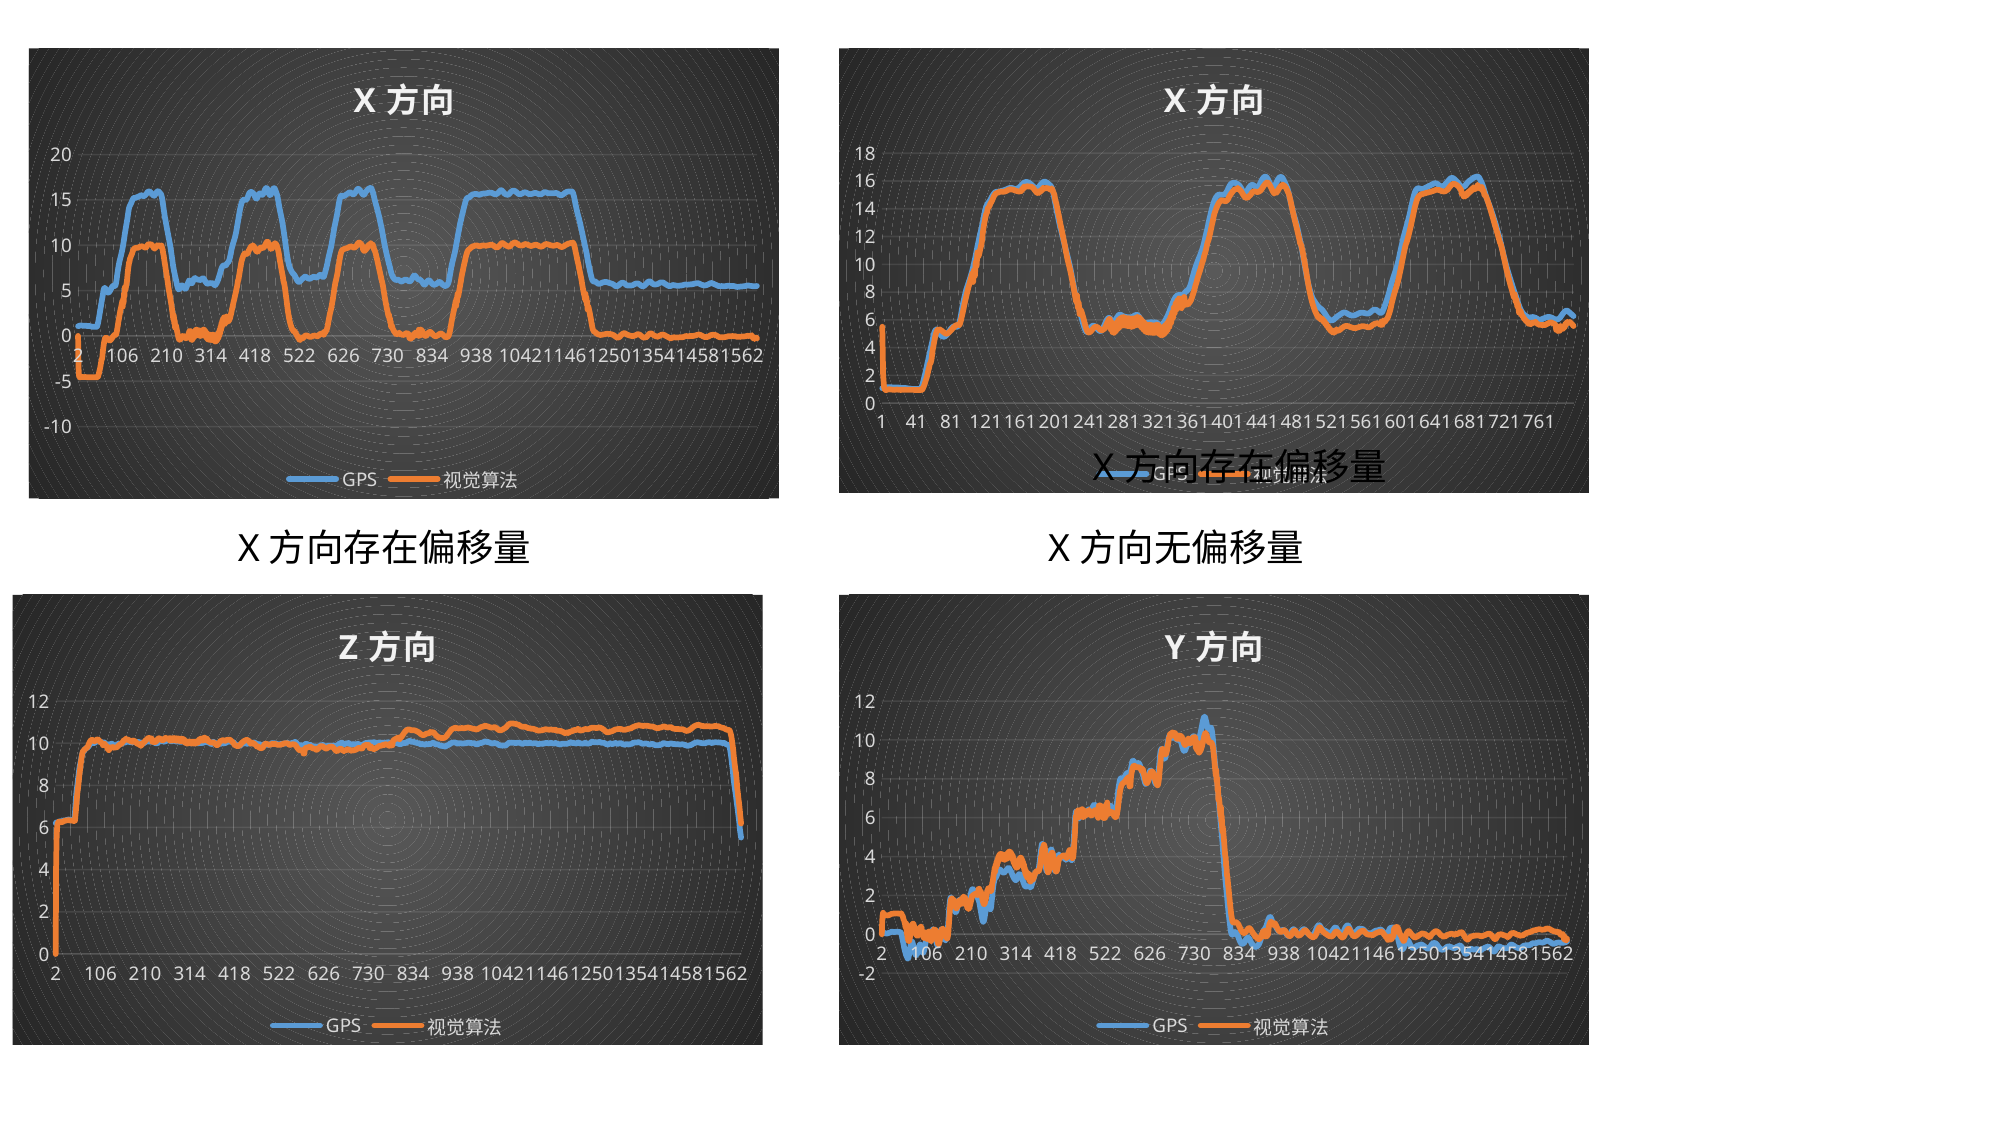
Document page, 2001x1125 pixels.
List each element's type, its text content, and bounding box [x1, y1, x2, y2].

chart [838, 594, 1589, 1045]
text_box X方向无偏移量 [1033, 516, 1395, 577]
chart [12, 594, 763, 1045]
chart [28, 48, 779, 499]
chart [838, 48, 1589, 499]
text_box X方向存在偏移量 [223, 516, 585, 577]
